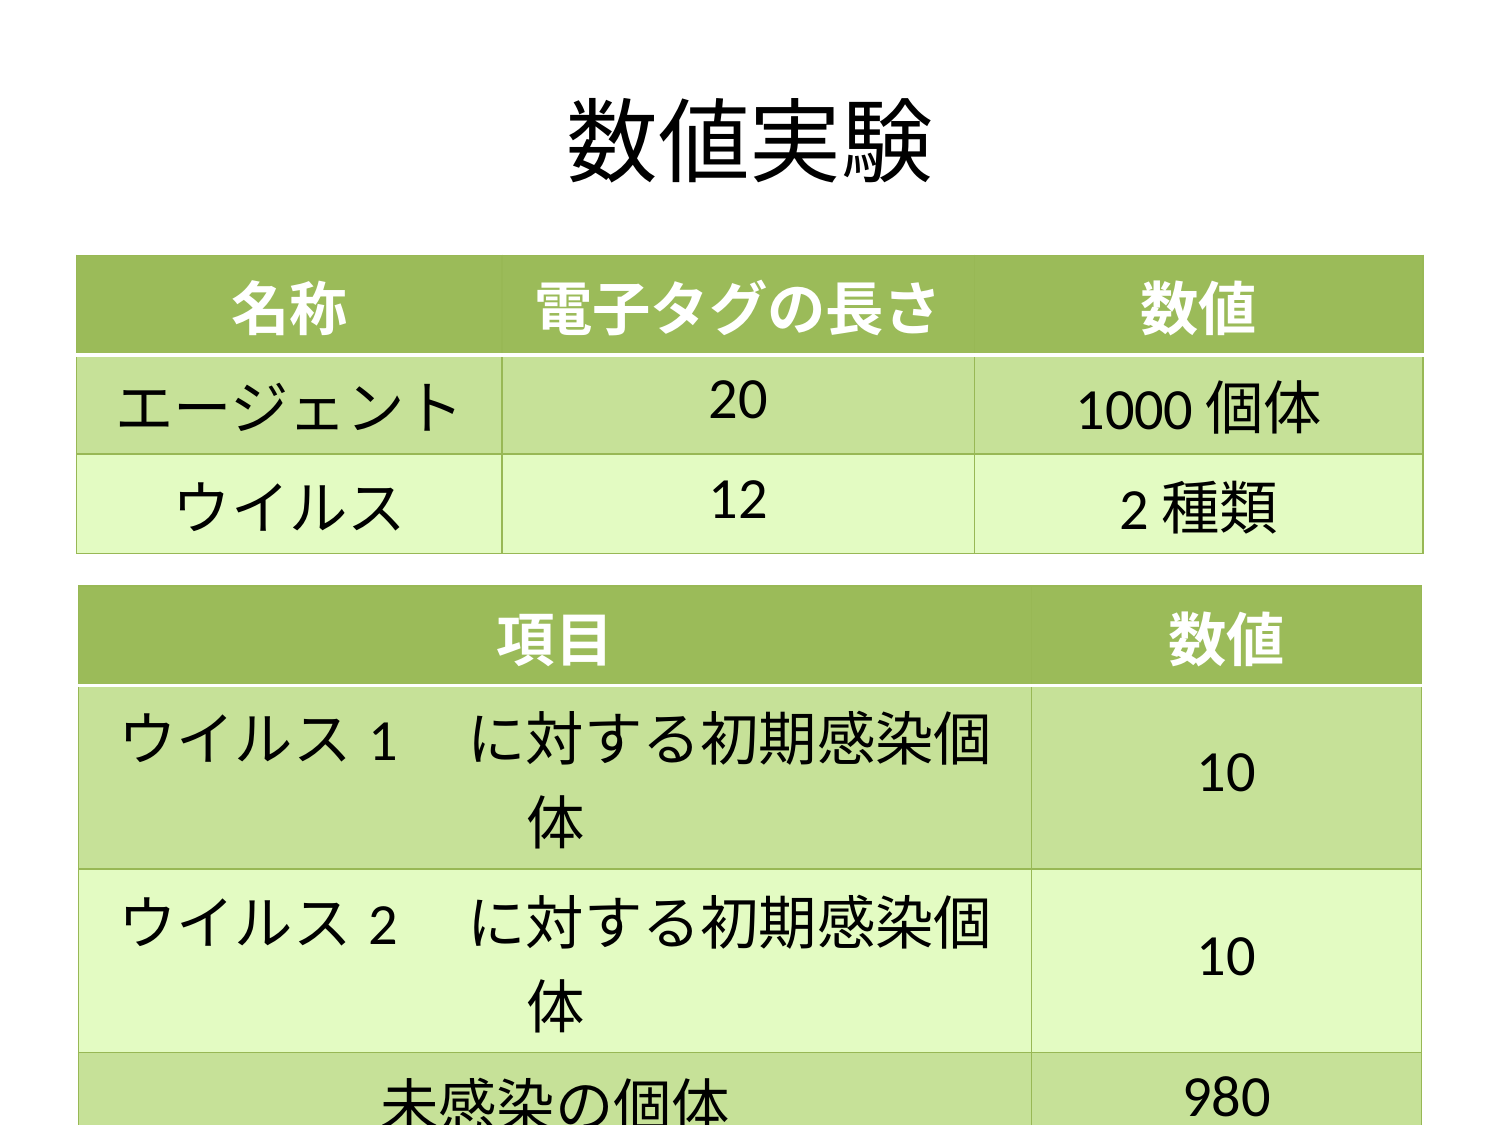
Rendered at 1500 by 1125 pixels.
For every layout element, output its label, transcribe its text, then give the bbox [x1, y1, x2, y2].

table_header 数値 [975, 256, 1422, 353]
table_header 項目 [79, 587, 1031, 684]
table_cell ウイルス [77, 455, 501, 553]
table_cell 980 [1032, 1053, 1421, 1125]
table_cell 2種類 [975, 455, 1422, 553]
table_cell 12 [503, 455, 974, 553]
table_cell 未感染の個体 [79, 1053, 1031, 1125]
table_cell エージェント [77, 357, 501, 453]
table_header 数値 [1032, 587, 1421, 684]
table_cell 1000個体 [975, 357, 1422, 453]
table_cell ウイルス1 に対する初期感染個体 [79, 687, 1031, 868]
table_cell ウイルス2 に対する初期感染個体 [79, 870, 1031, 1052]
table_header 電子タグの長さ [503, 256, 974, 353]
table_cell 10 [1032, 870, 1421, 1052]
title 数値実験 [75, 45, 1425, 233]
table_cell 20 [503, 357, 974, 453]
table_cell 10 [1032, 687, 1421, 868]
table_header 名称 [77, 256, 501, 353]
